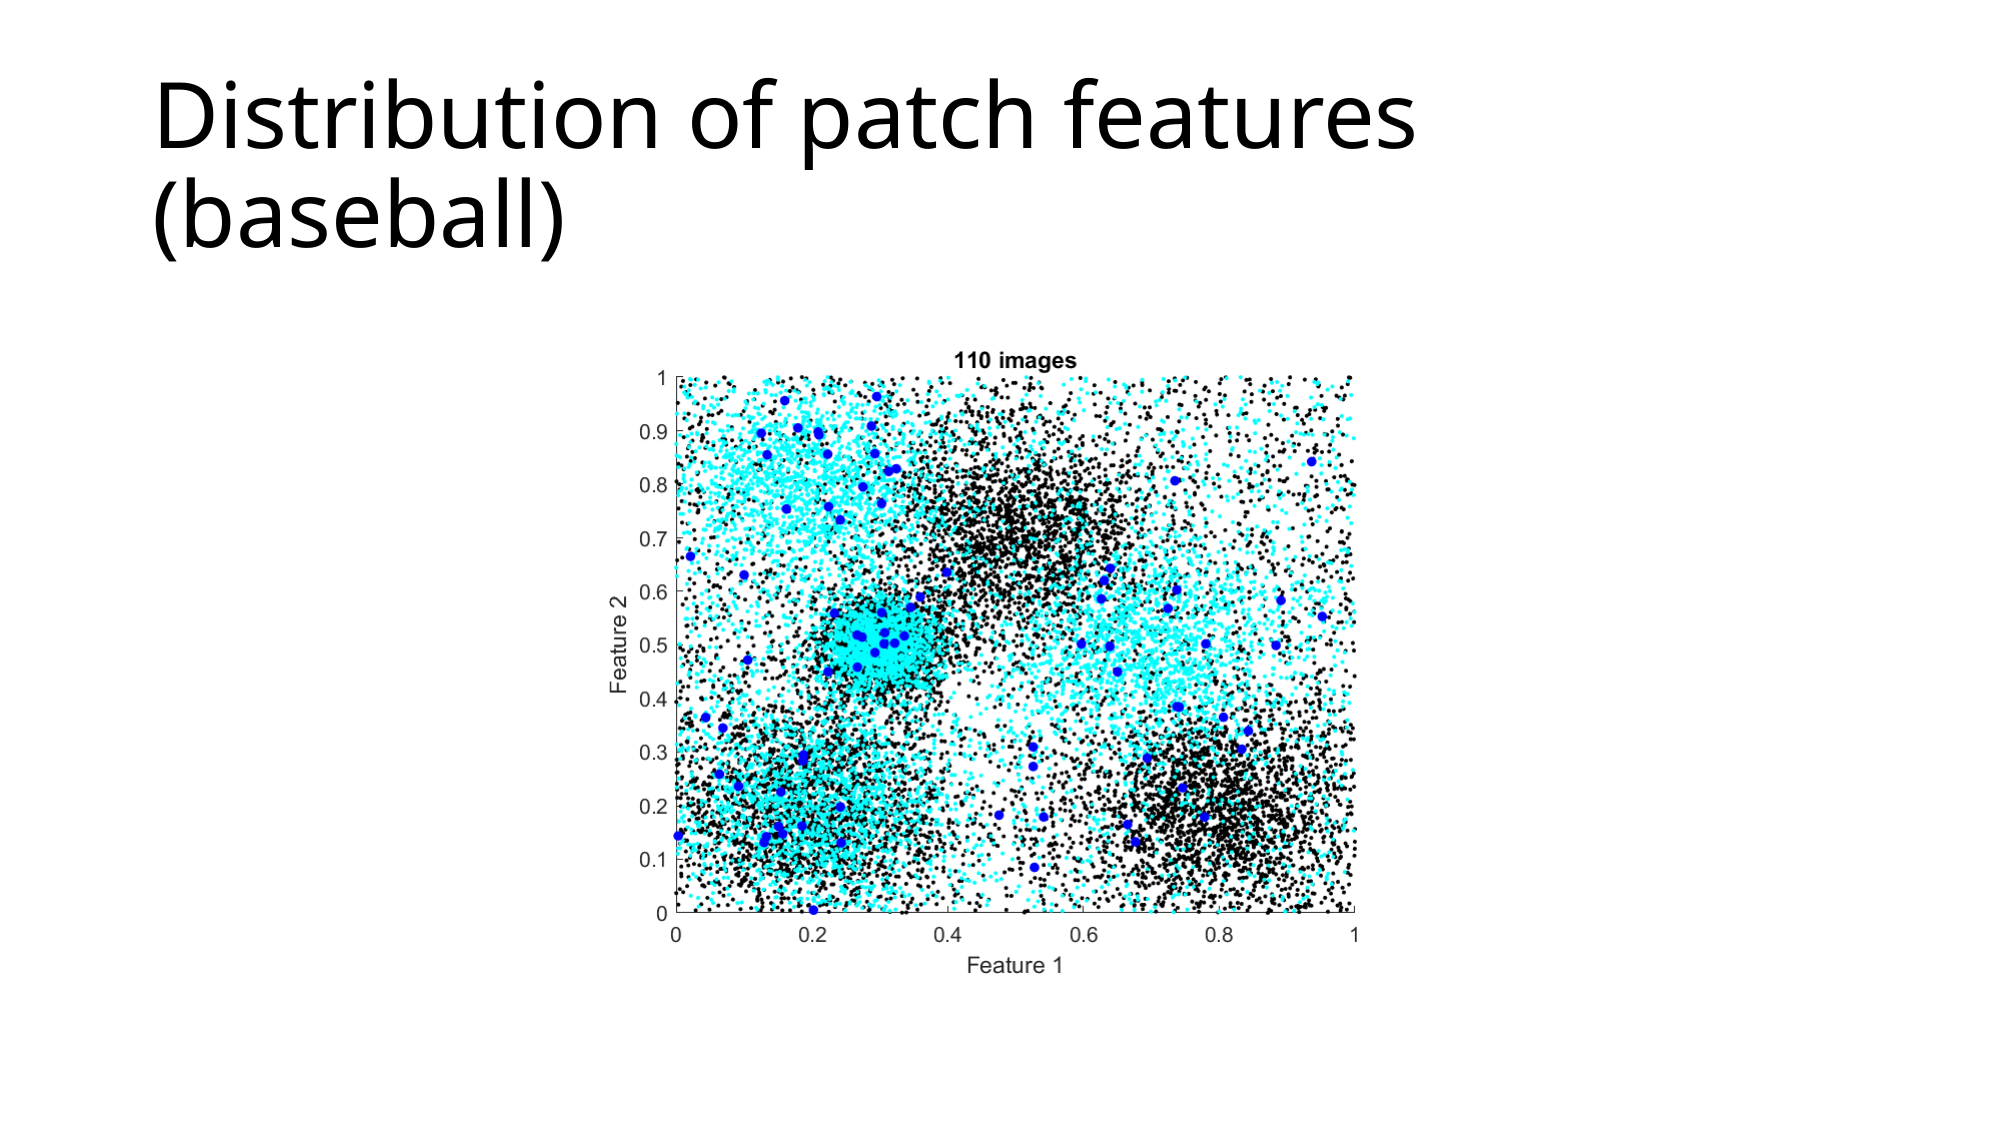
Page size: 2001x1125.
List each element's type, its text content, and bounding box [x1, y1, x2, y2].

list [562, 328, 1438, 985]
title Distribution of patch features (baseball) [137, 59, 1863, 278]
